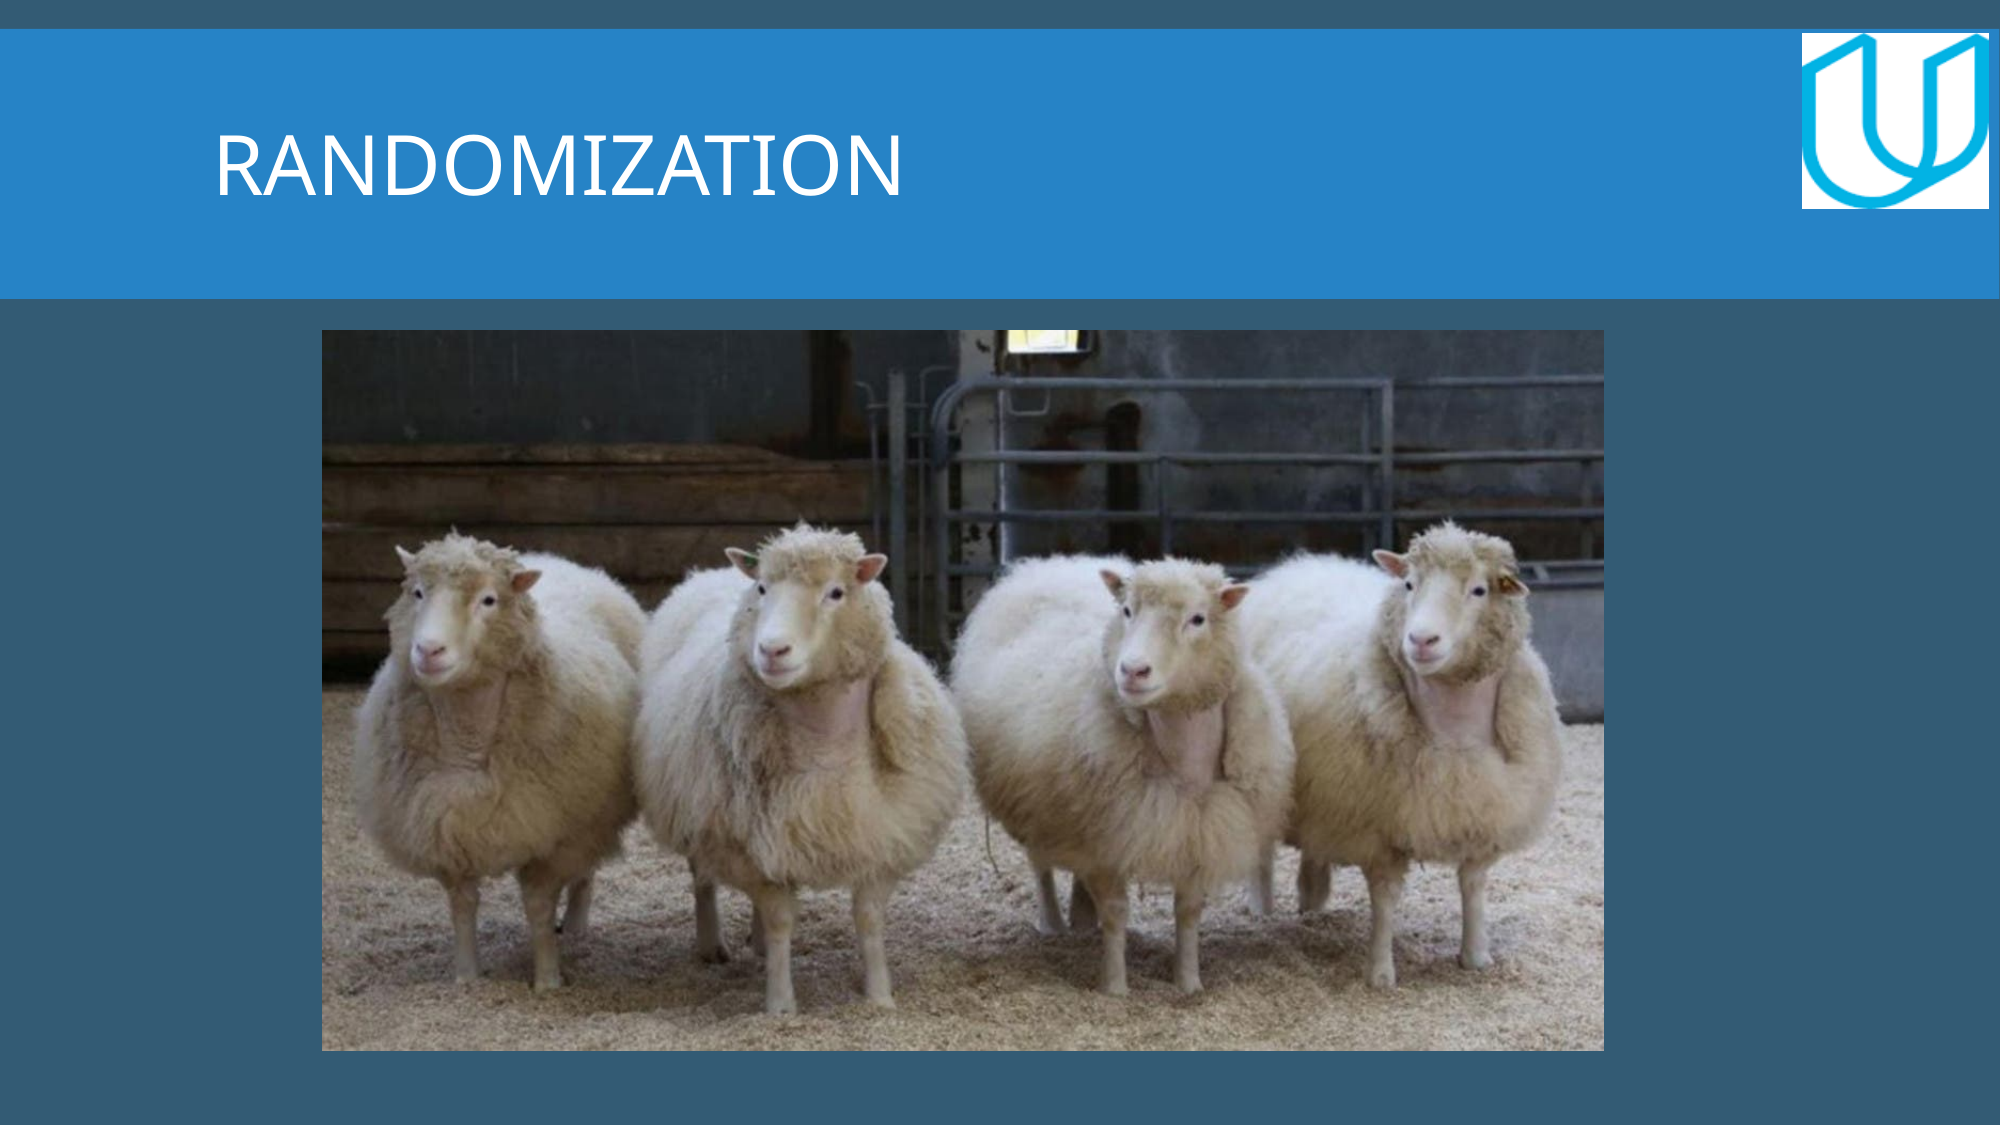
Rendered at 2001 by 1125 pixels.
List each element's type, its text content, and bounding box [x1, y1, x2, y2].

picture [1816, 47, 1912, 197]
picture [1933, 47, 1974, 167]
title Randomization [197, 46, 1803, 295]
picture [1876, 124, 1989, 209]
picture [1802, 33, 1989, 167]
picture [1803, 159, 1866, 209]
picture [322, 329, 1604, 1051]
